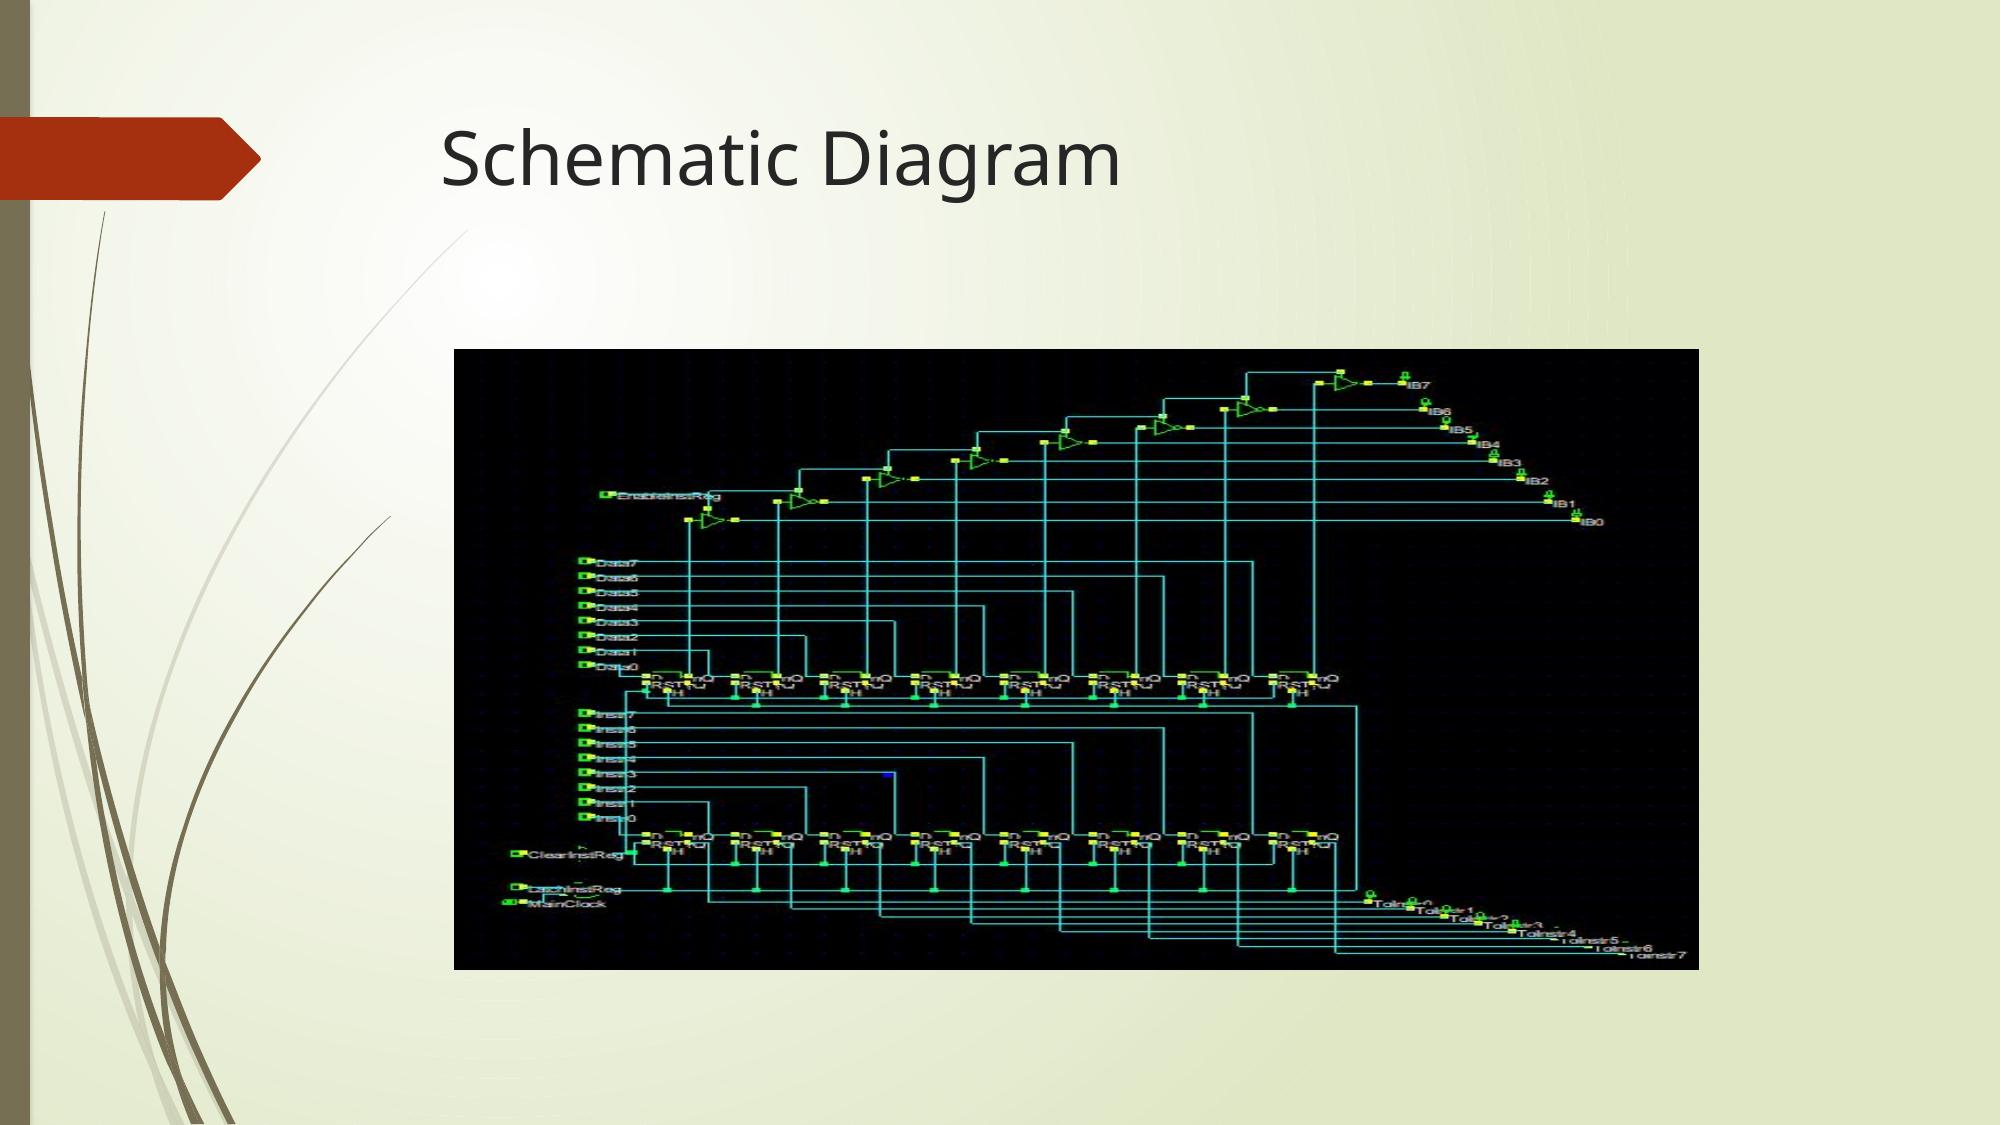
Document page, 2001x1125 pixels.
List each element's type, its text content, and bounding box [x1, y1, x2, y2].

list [453, 349, 1699, 971]
title Schematic Diagram [425, 102, 1888, 313]
